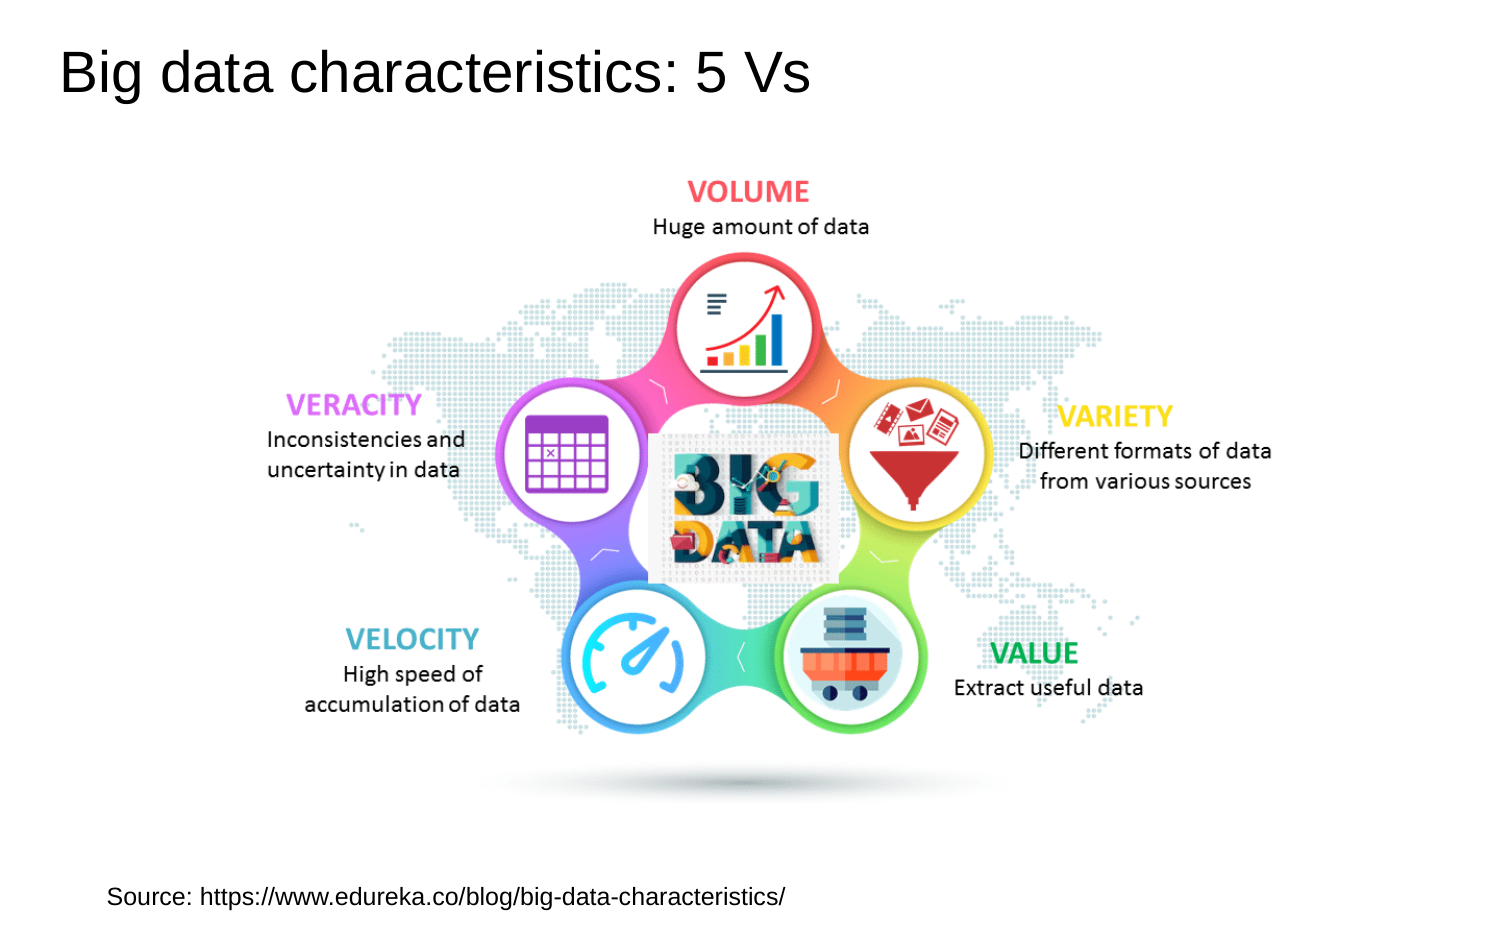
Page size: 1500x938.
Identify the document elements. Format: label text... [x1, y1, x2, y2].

picture [76, 132, 1411, 884]
title Big data characteristics: 5 Vs [44, 19, 1443, 124]
text_box Source: https://www.edureka.co/blog/big-data-characteristics/ [91, 893, 803, 918]
